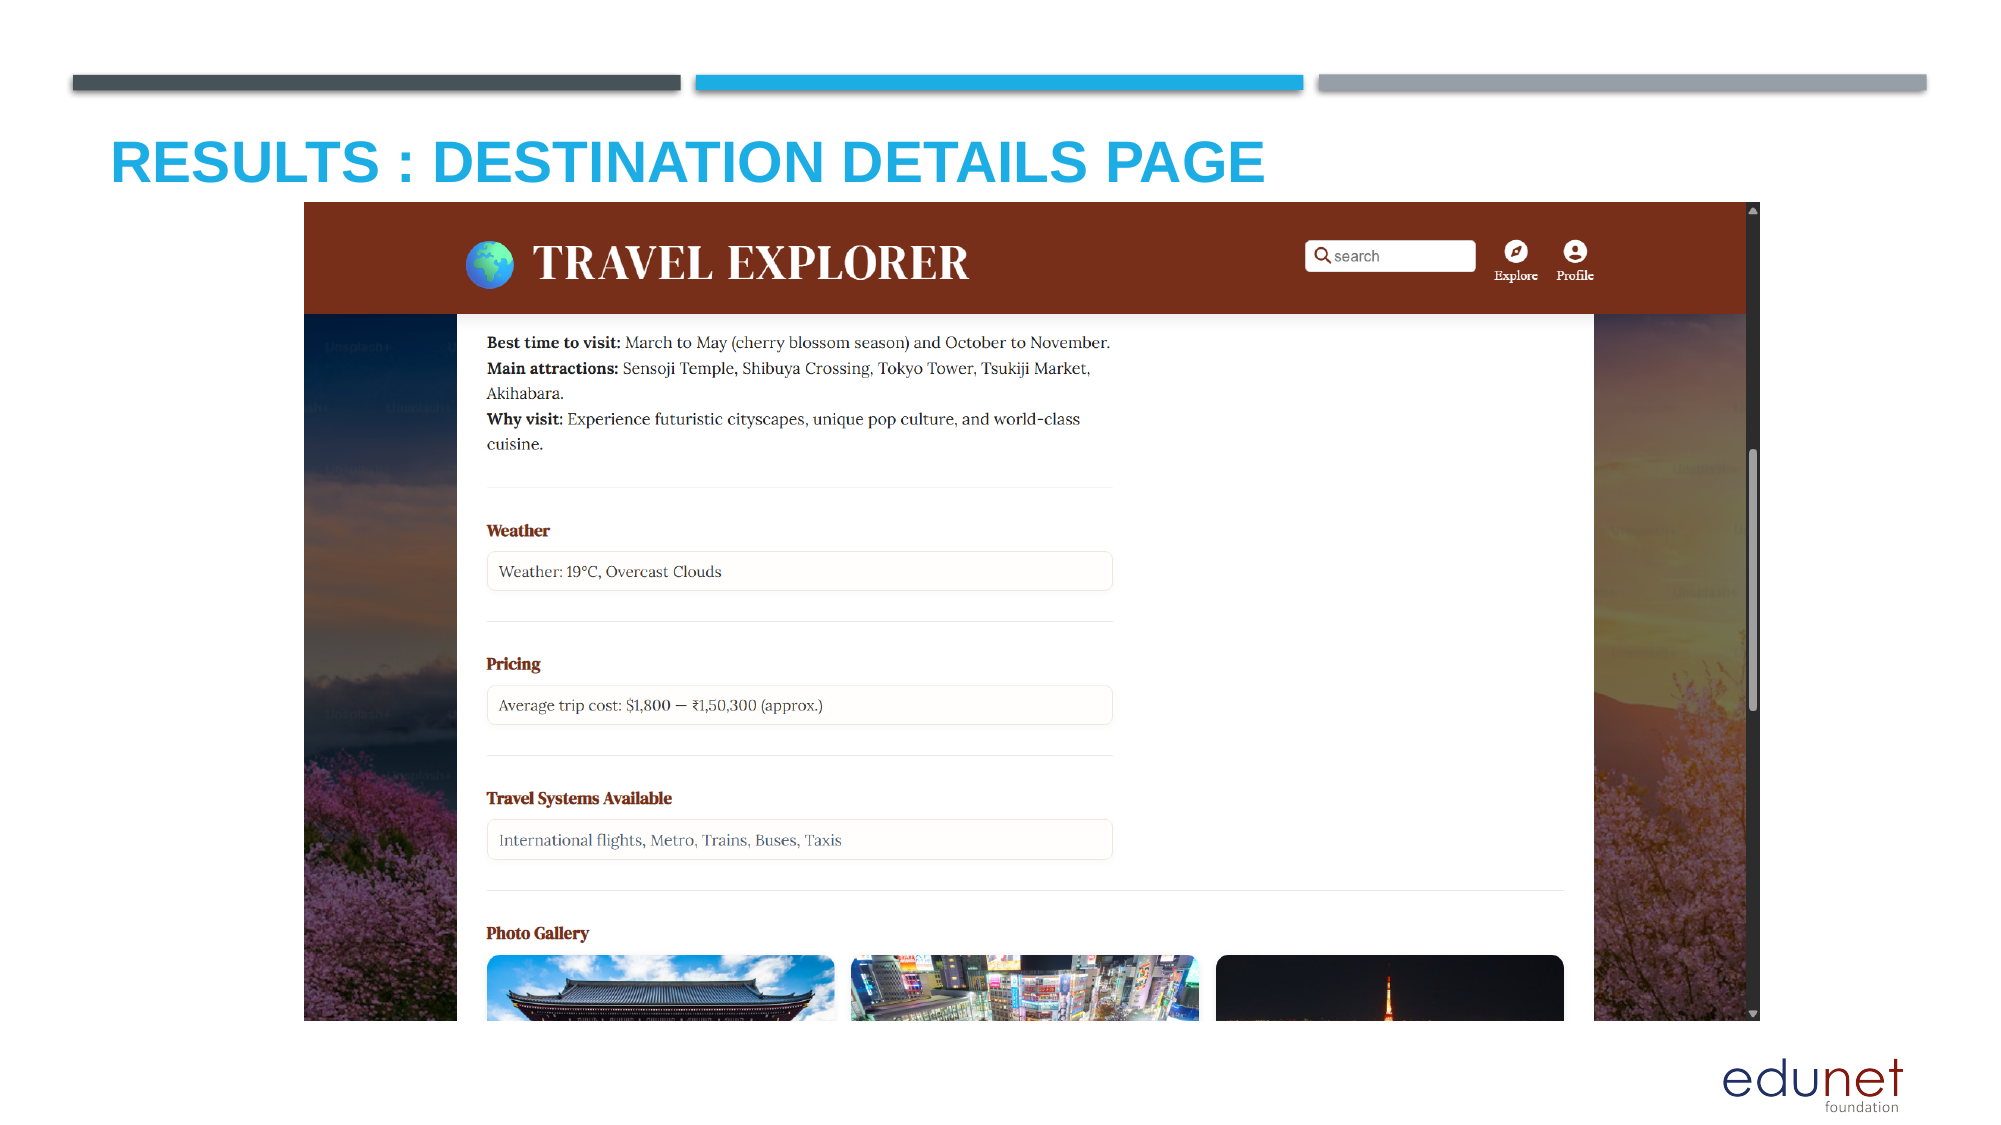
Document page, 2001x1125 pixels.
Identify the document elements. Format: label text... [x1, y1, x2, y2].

title Results : destination details page [95, 115, 1905, 203]
picture [1719, 1056, 1905, 1116]
picture [304, 201, 1761, 1021]
